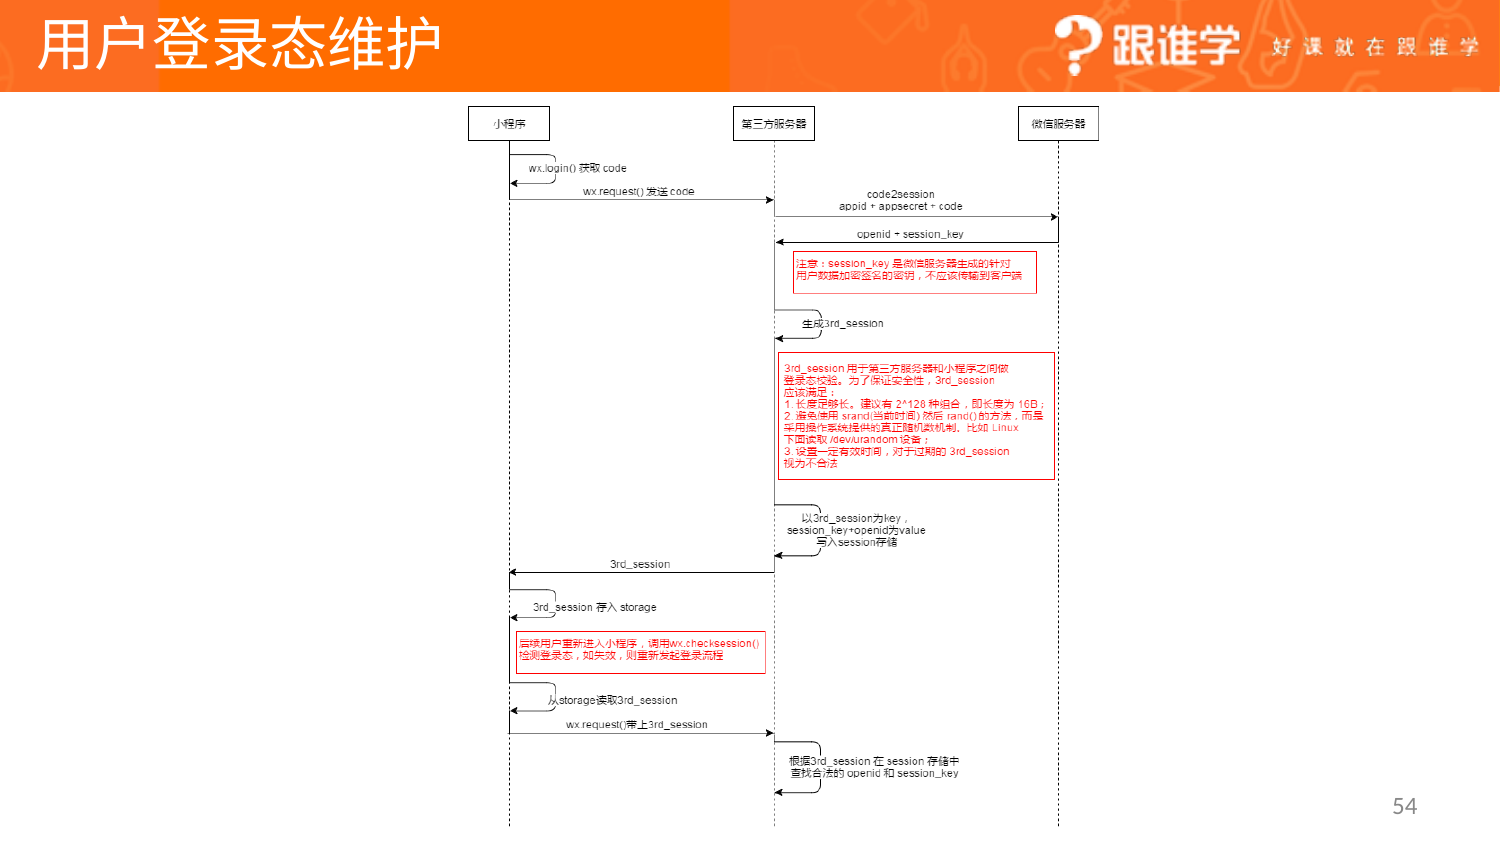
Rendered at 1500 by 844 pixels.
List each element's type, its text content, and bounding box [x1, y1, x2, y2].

picture [0, 0, 1500, 844]
slide_number 54 [1103, 781, 1426, 828]
